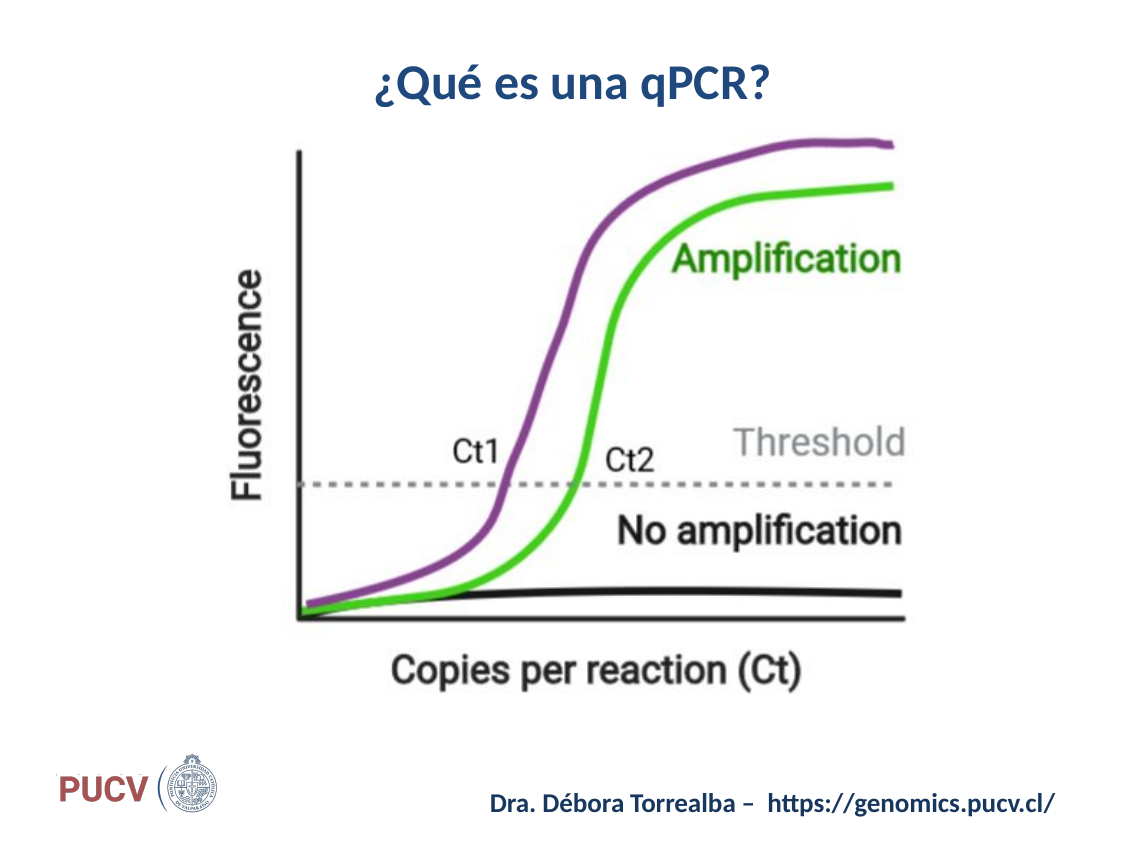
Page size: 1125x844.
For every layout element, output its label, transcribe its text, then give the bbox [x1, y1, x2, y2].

picture [56, 748, 224, 818]
picture [191, 107, 955, 738]
title ¿Qué es una qPCR? [54, 12, 1092, 123]
